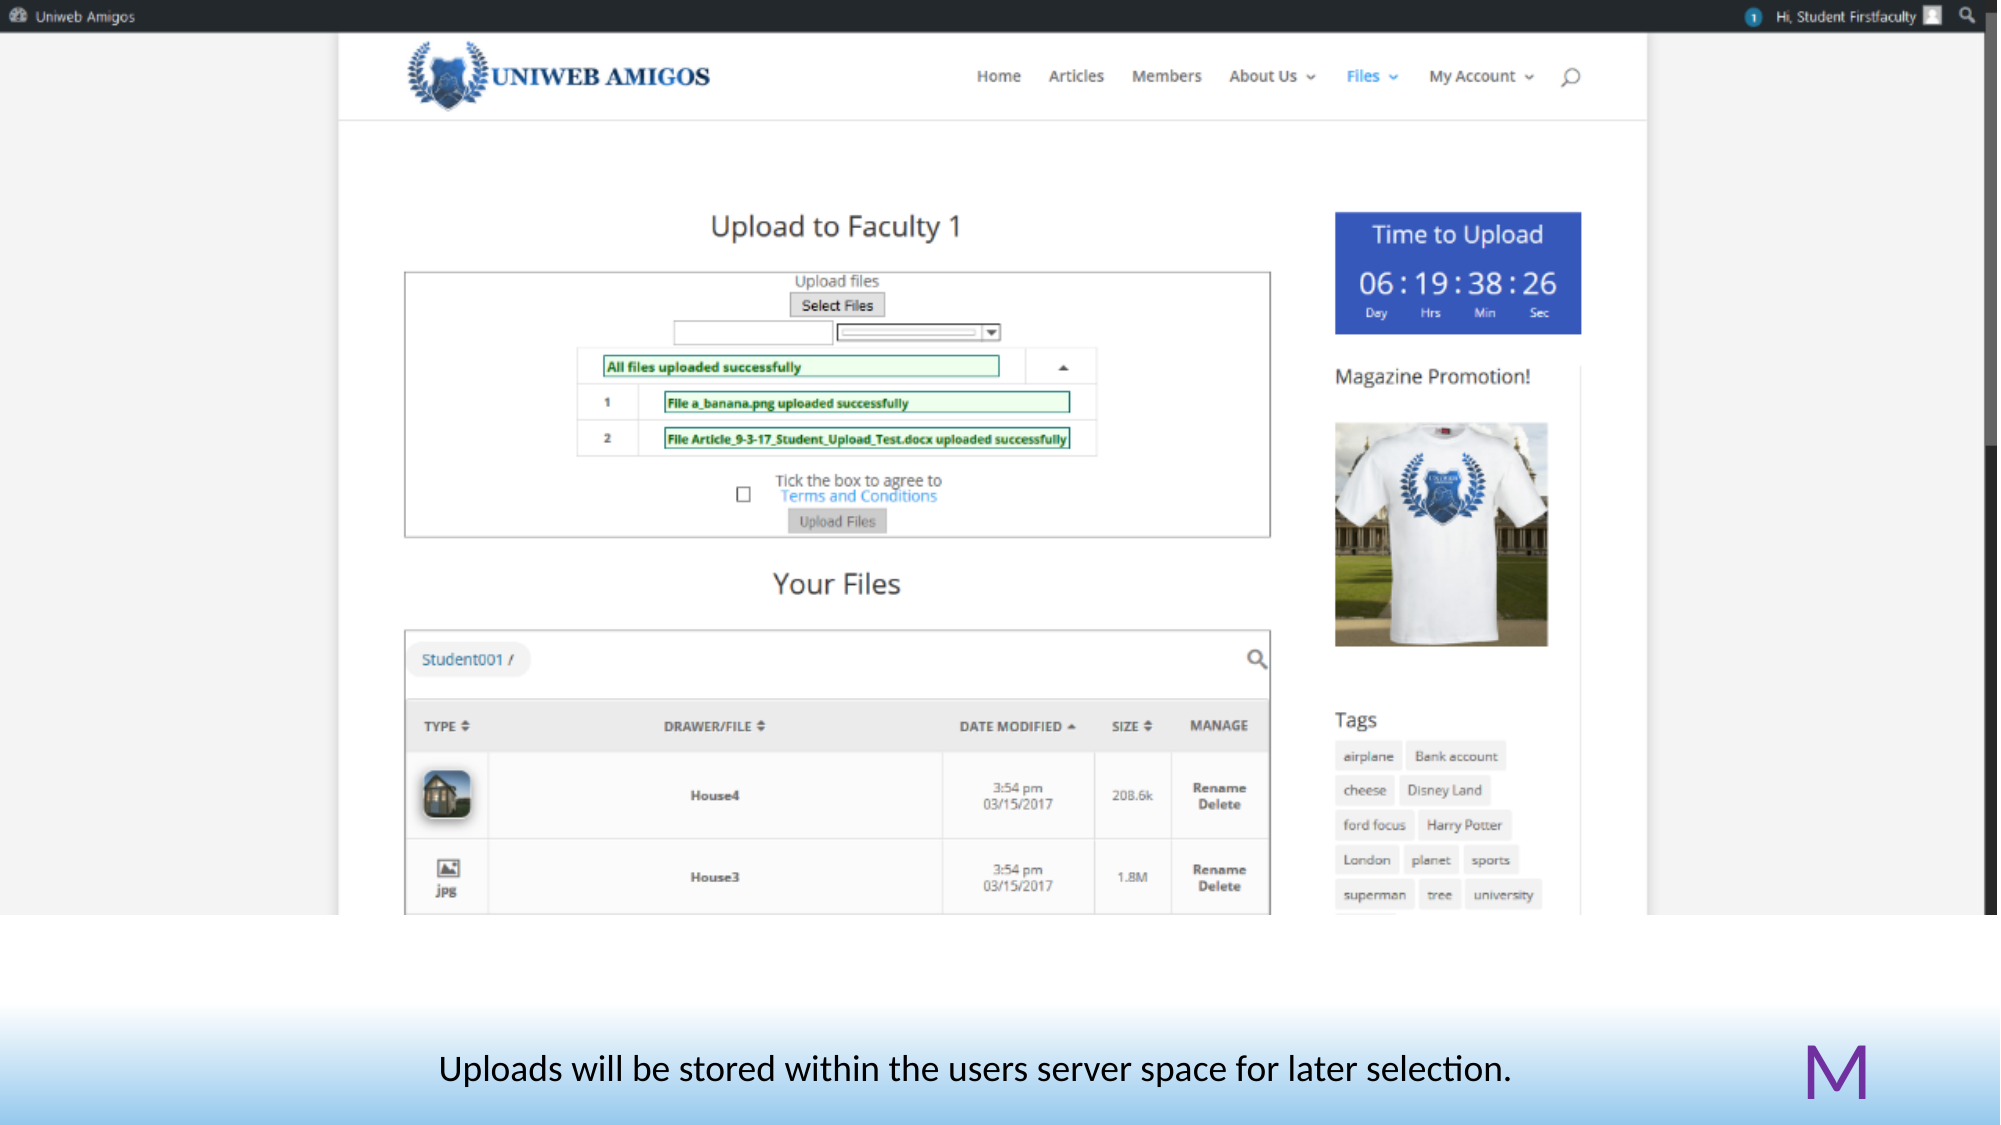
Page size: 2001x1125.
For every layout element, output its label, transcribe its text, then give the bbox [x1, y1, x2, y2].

picture [0, 0, 1997, 915]
text_box M [1786, 1008, 1870, 1124]
text_box Uploads will be stored within the users server space for later selection. [423, 1036, 1573, 1097]
